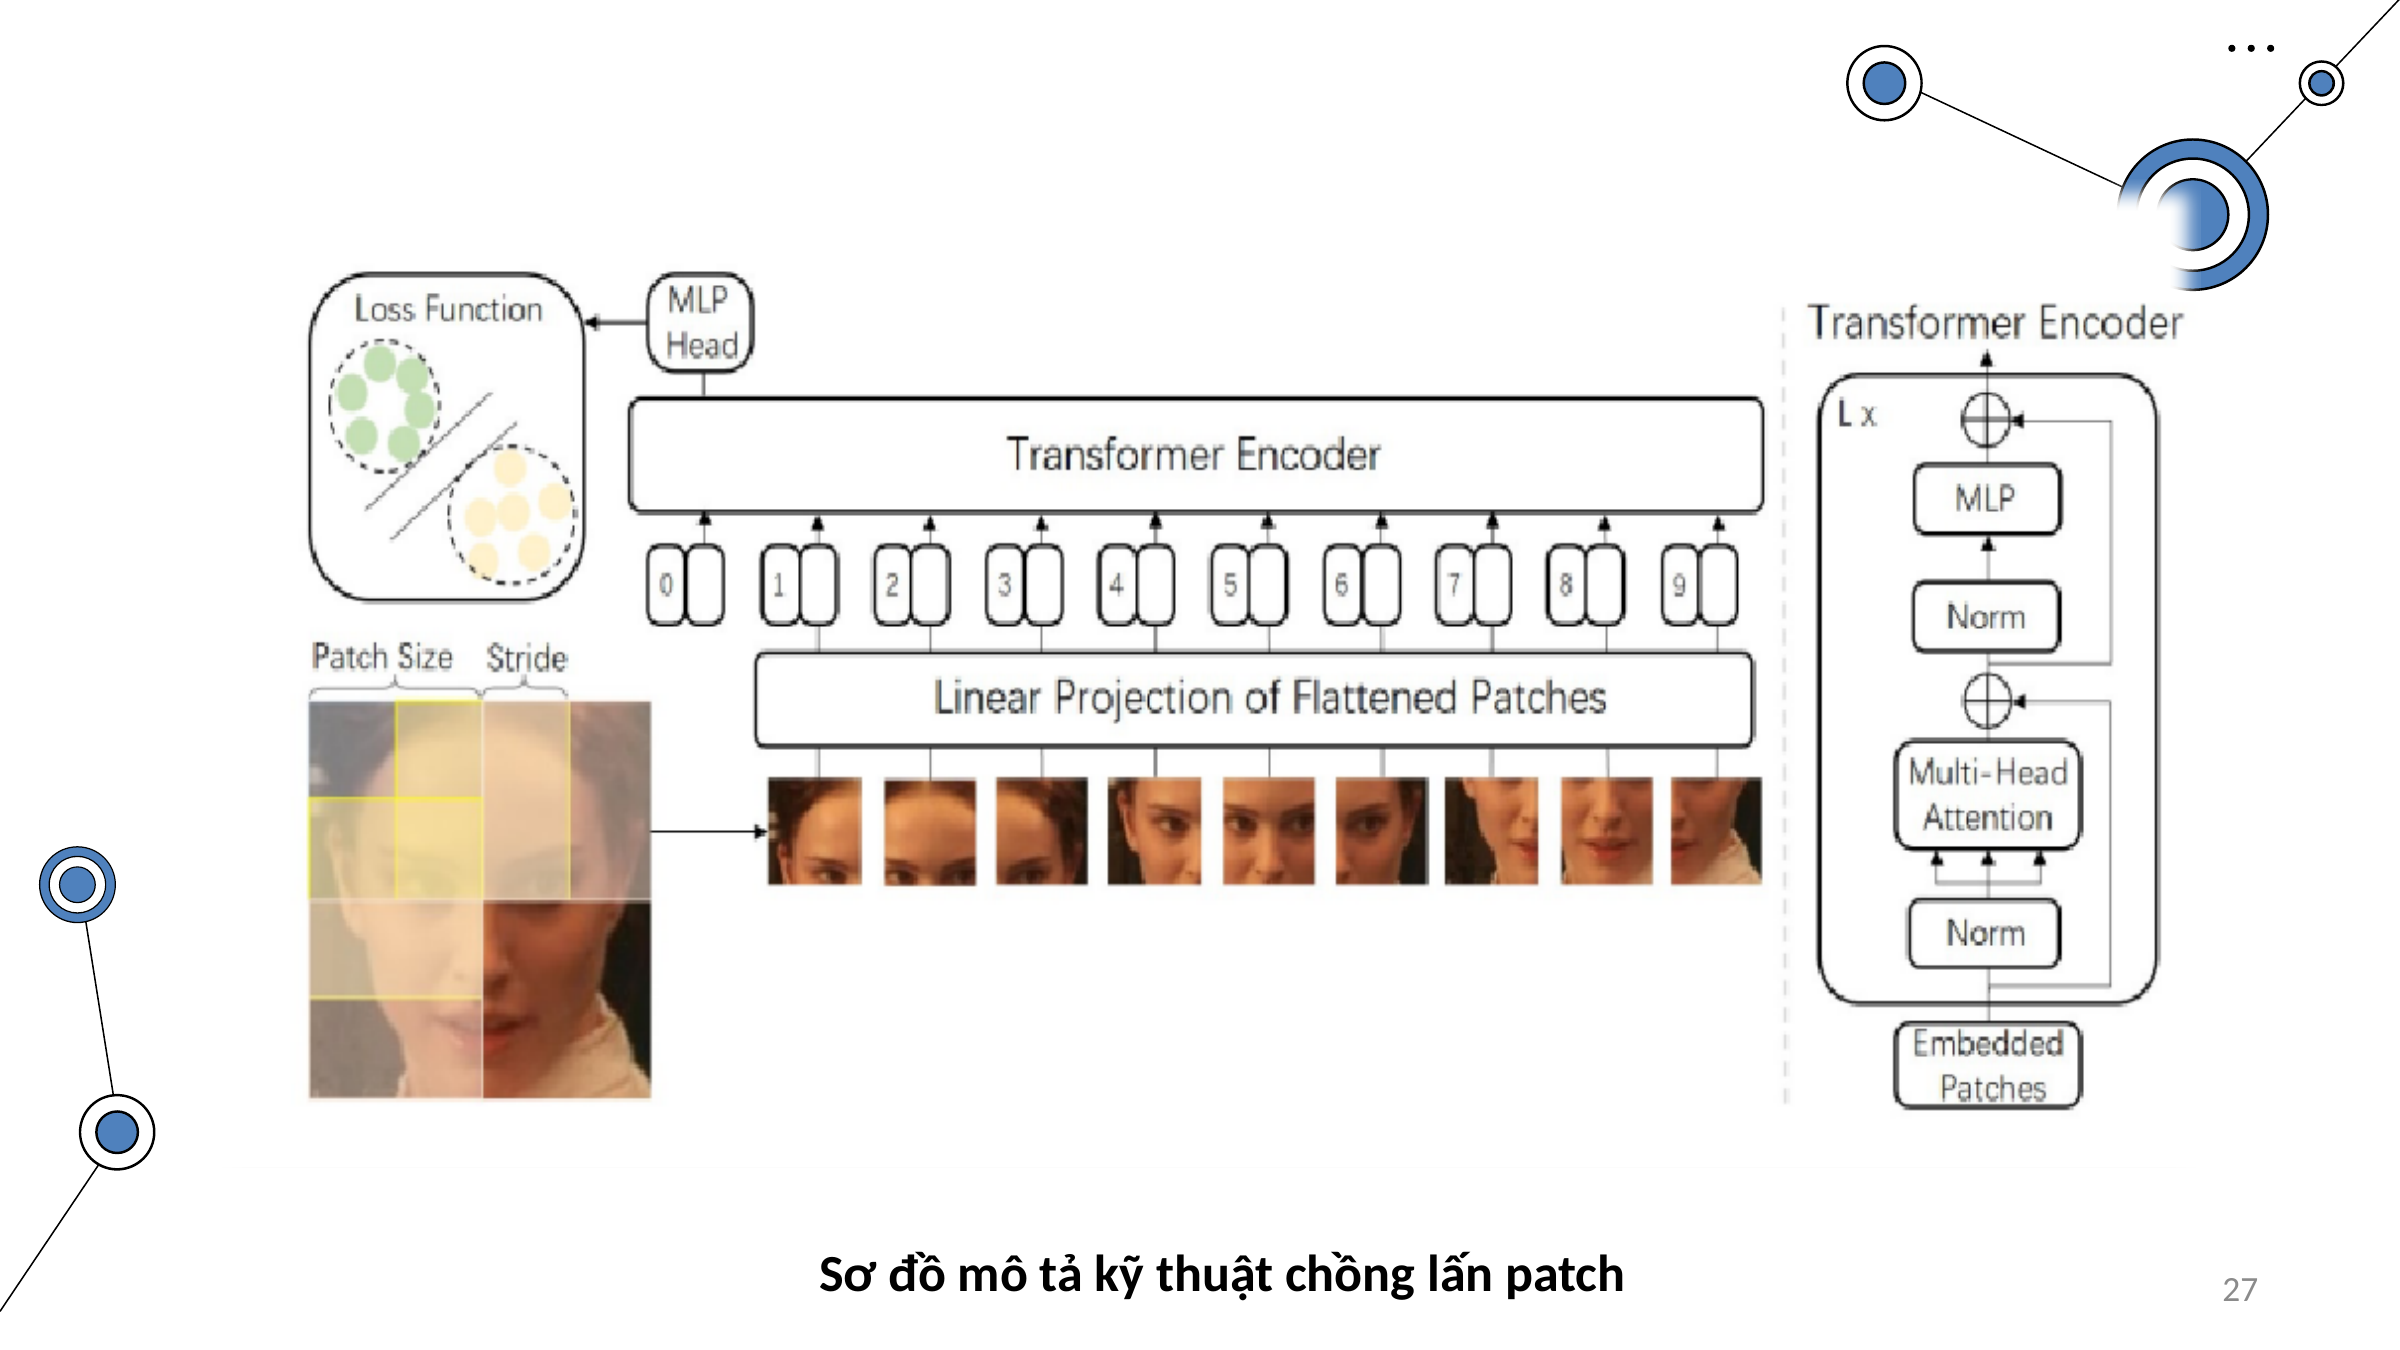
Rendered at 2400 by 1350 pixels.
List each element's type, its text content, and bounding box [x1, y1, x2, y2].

text_box Sơ đồ mô tả kỹ thuật chồng lấn patch [800, 1229, 1646, 1312]
slide_number 27 [1719, 1251, 2280, 1324]
picture [215, 179, 2201, 1171]
